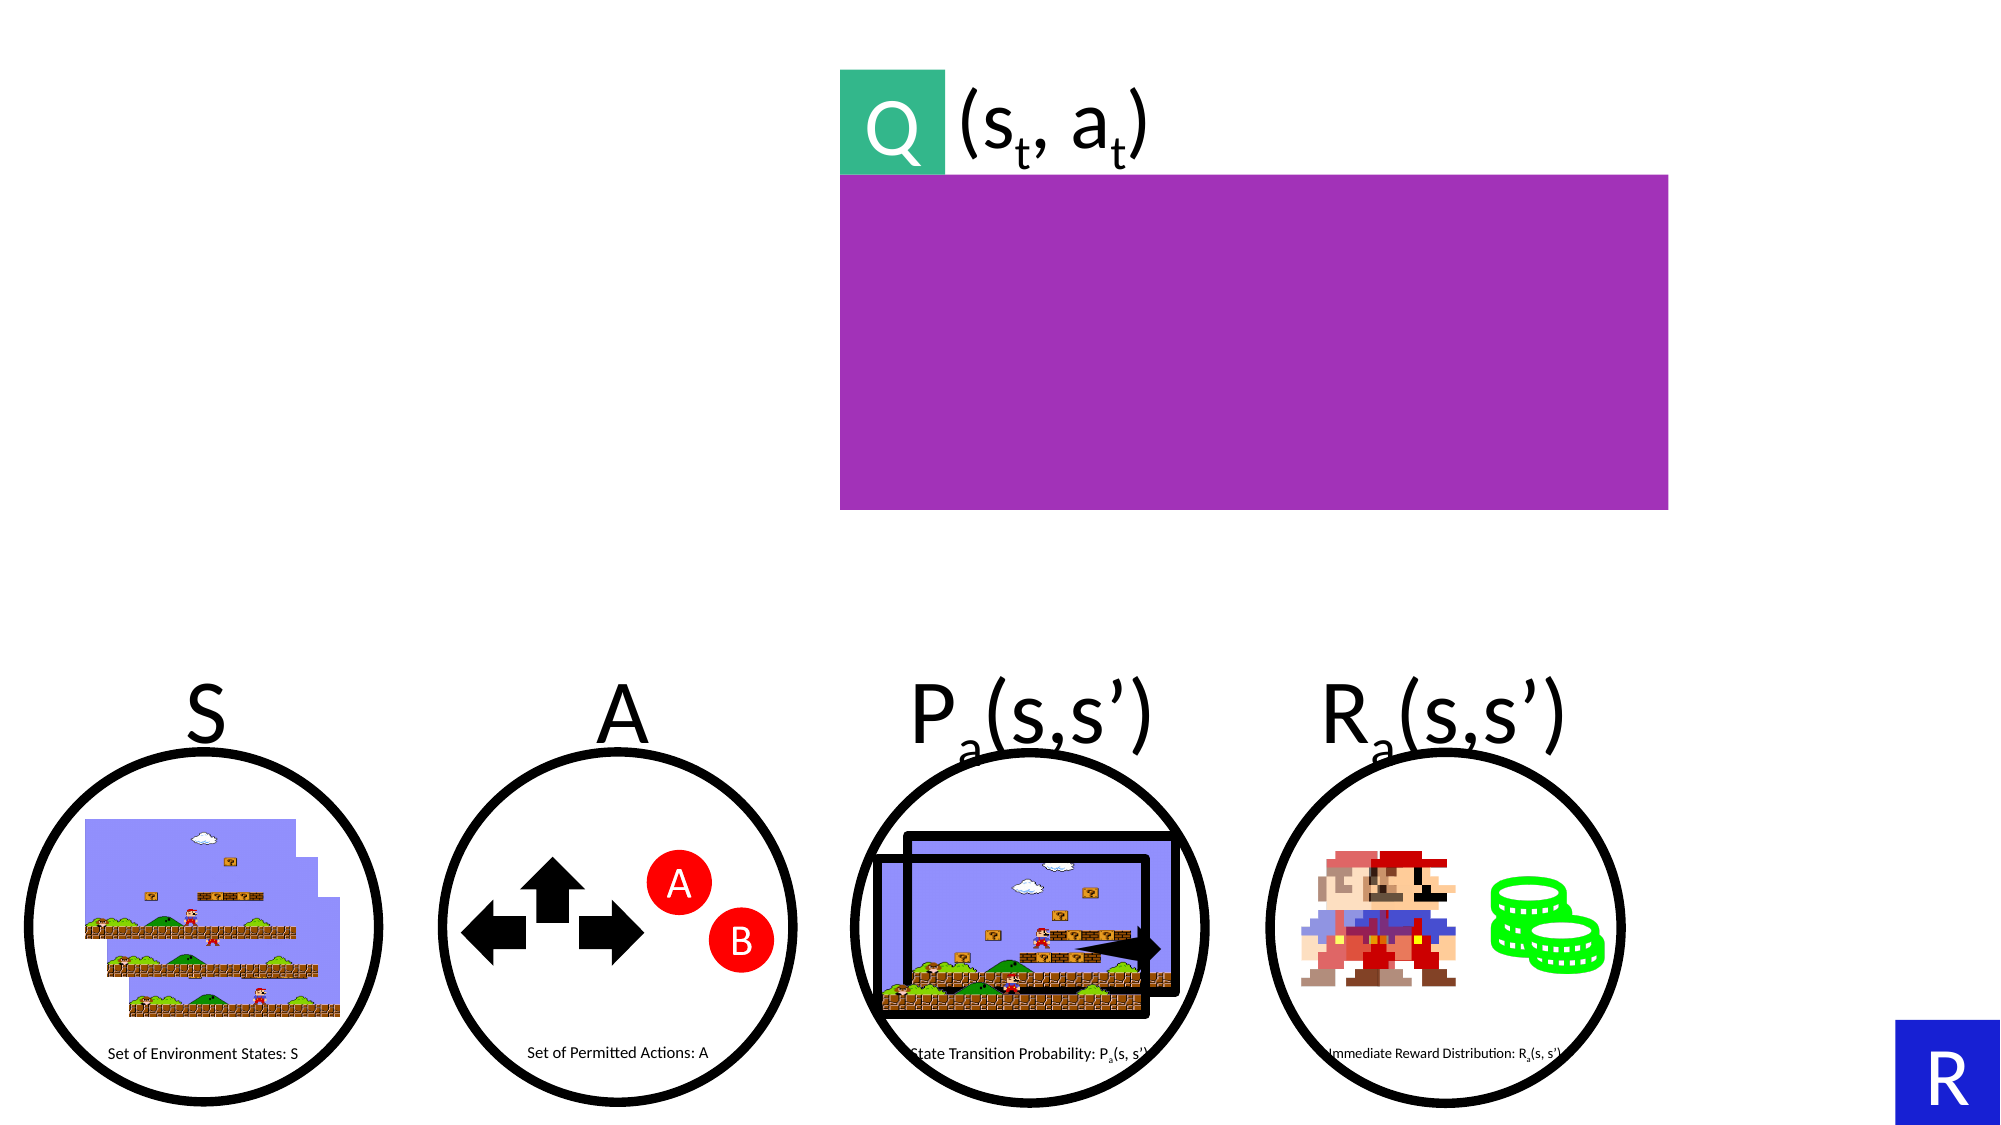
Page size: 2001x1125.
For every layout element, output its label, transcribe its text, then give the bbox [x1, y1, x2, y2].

text_box Pa(s,s’) [895, 644, 1172, 752]
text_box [28, 751, 379, 1102]
text_box (st, at) [937, 69, 1172, 176]
text_box Ra(s,s’) [1305, 644, 1585, 752]
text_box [854, 752, 1205, 1104]
text_box Q [839, 69, 937, 176]
text_box R [1894, 1019, 2000, 1125]
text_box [1270, 752, 1622, 1104]
text_box A [581, 644, 665, 751]
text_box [442, 751, 793, 1103]
text_box [839, 174, 1669, 511]
text_box S [170, 644, 243, 751]
